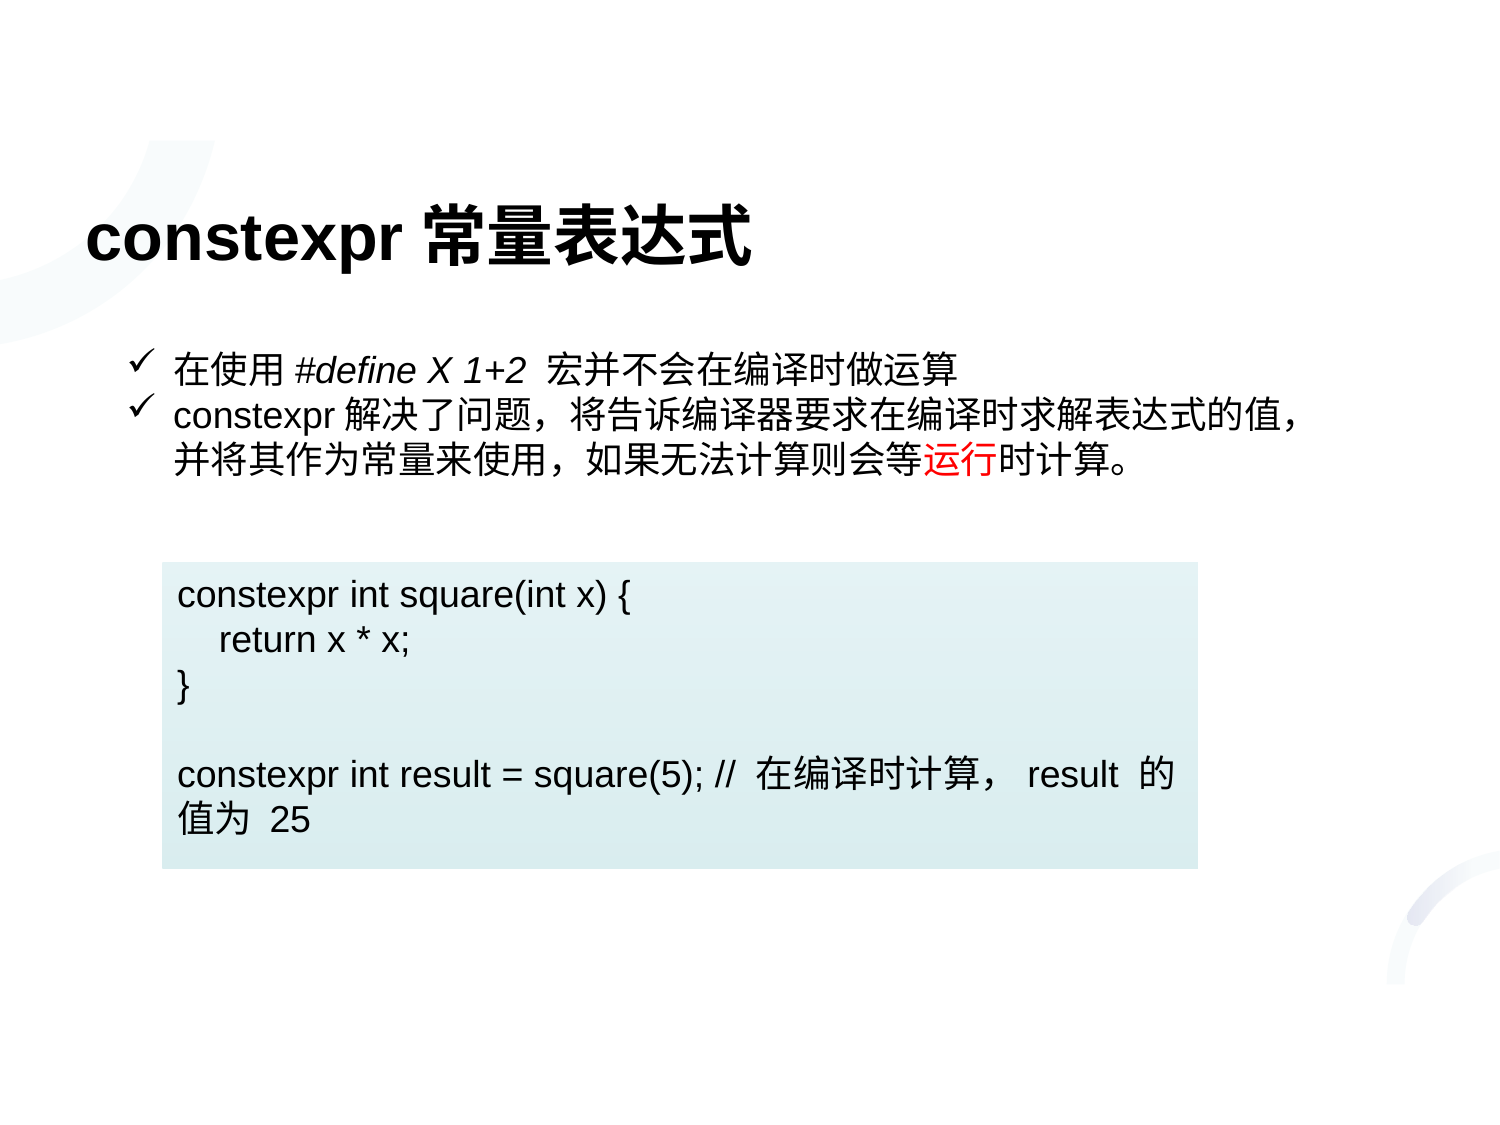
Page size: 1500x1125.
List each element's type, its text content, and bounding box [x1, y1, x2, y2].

text_box 在使用#define X 1+2 宏并不会在编译时做运算 constexpr解决了问题，将告诉编译器要求在编译时求解表达式的值，并将其作为常量来使用，如果无法计算则会等运行时计算。 [111, 338, 1327, 489]
title constexpr常量表达式 [85, 184, 1415, 274]
text_box constexpr int square(int x) { return x * x; } constexpr int result = square(5); // 在编译时计算，result 的值为 25 [162, 562, 1198, 869]
